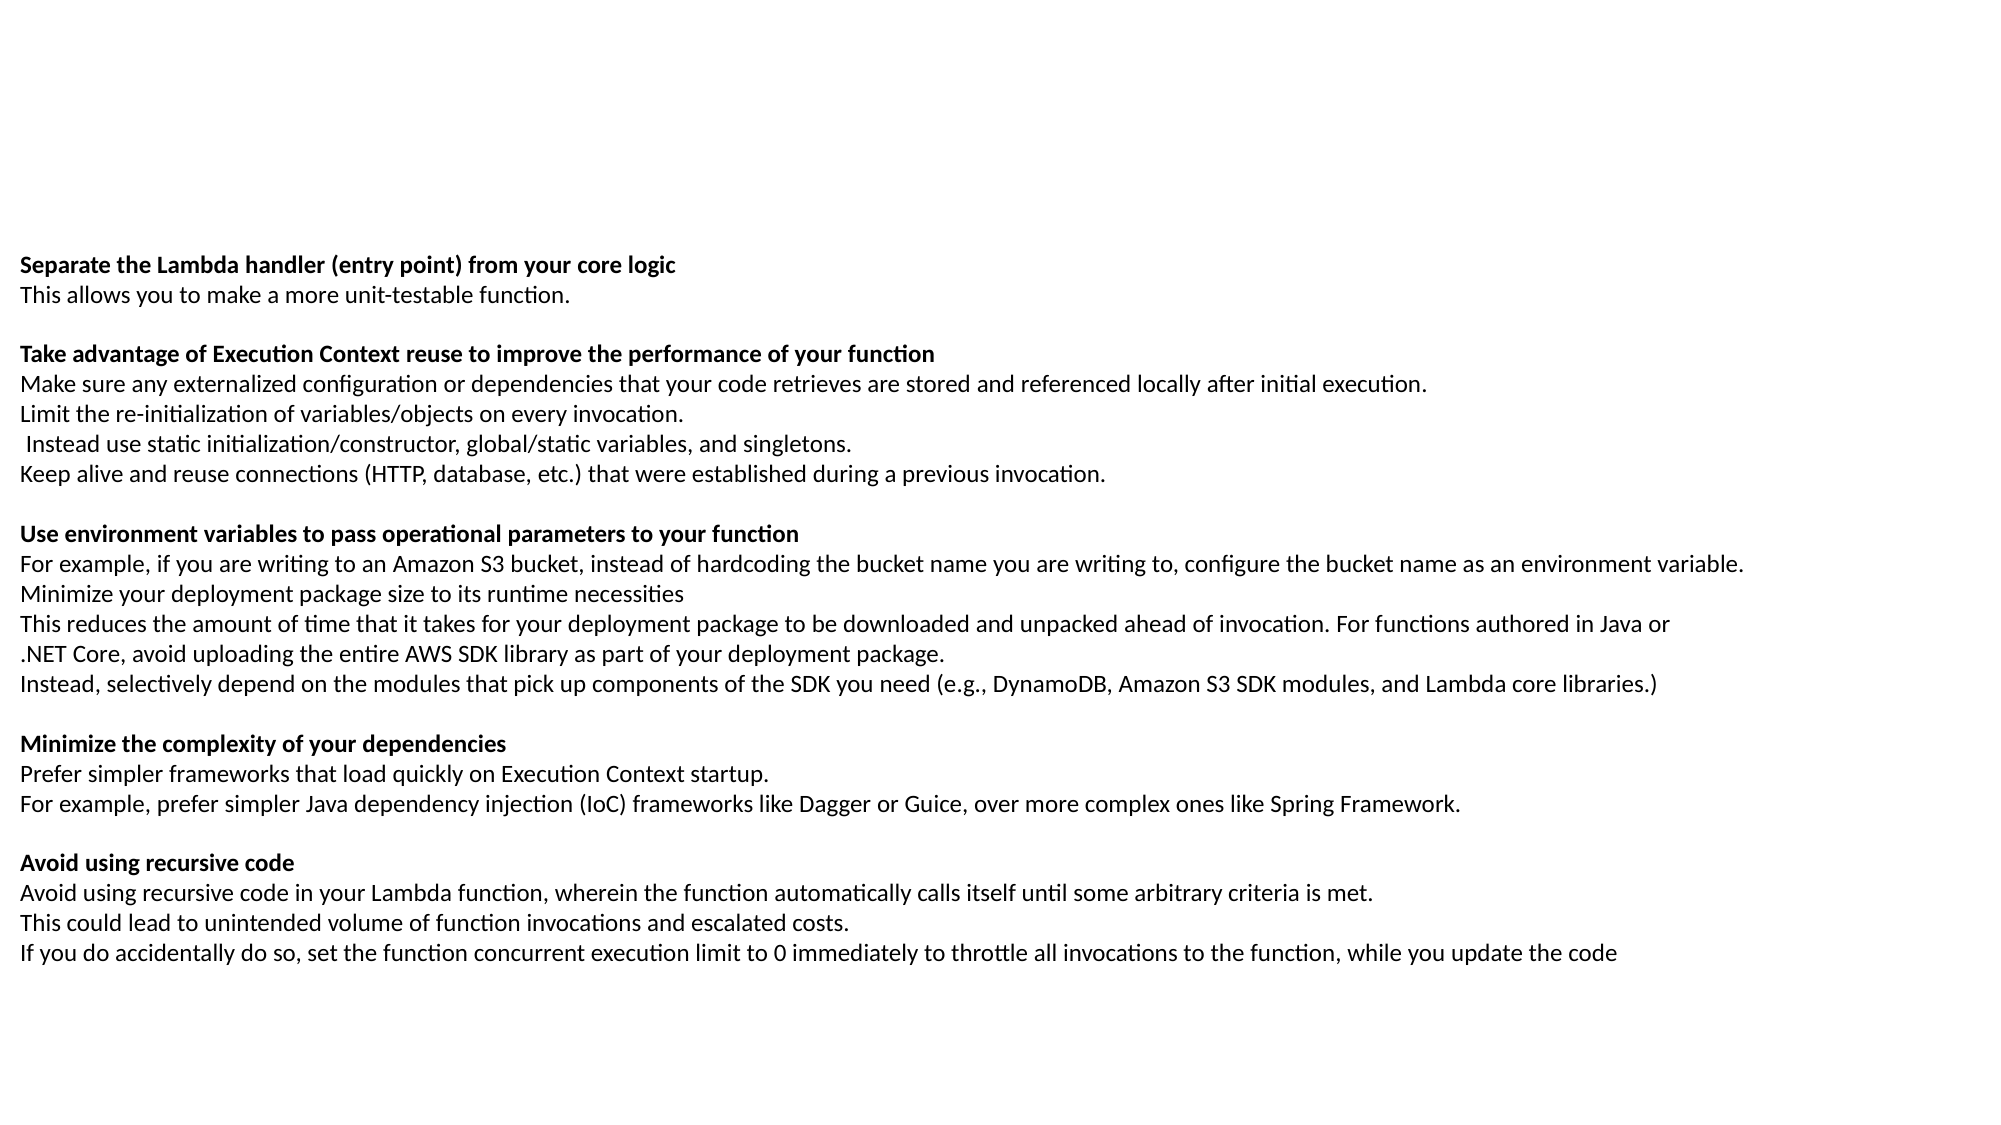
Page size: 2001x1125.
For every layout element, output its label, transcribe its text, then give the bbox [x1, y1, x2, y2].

text_box Separate the Lambda handler (entry point) from your core logic This allows you to make a more unit-testable function. Take advantage of Execution Context reuse to improve the performance of your function Make sure any externalized configuration or dependencies that your code retrieves are stored and referenced locally after initial execution. Limit the re-initialization of variables/objects on every invocation. Instead use static initialization/constructor, global/static variables, and singletons. Keep alive and reuse connections (HTTP, database, etc.) that were established during a previous invocation. Use environment variables to pass operational parameters to your function For example, if you are writing to an Amazon S3 bucket, instead of hardcoding the bucket name you are writing to, configure the bucket name as an environment variable. Minimize your deployment package size to its runtime necessities This reduces the amount of time that it takes for your deployment package to be downloaded and unpacked ahead of invocation. For functions authored in Java or .NET Core, avoid uploading the entire AWS SDK library as part of your deployment package. Instead, selectively depend on the modules that pick up components of the SDK you need (e.g., DynamoDB, Amazon S3 SDK modules, and Lambda core libraries.) Minimize the complexity of your dependencies Prefer simpler frameworks that load quickly on Execution Context startup. For example, prefer simpler Java dependency injection (IoC) frameworks like Dagger or Guice, over more complex ones like Spring Framework. Avoid using recursive code Avoid using recursive code in your Lambda function, wherein the function automatically calls itself until some arbitrary criteria is met. This could lead to unintended volume of function invocations and escalated costs. If you do accidentally do so, set the function concurrent execution limit to 0 immediately to throttle all invocations to the function, while you update the code [5, 240, 1769, 1049]
